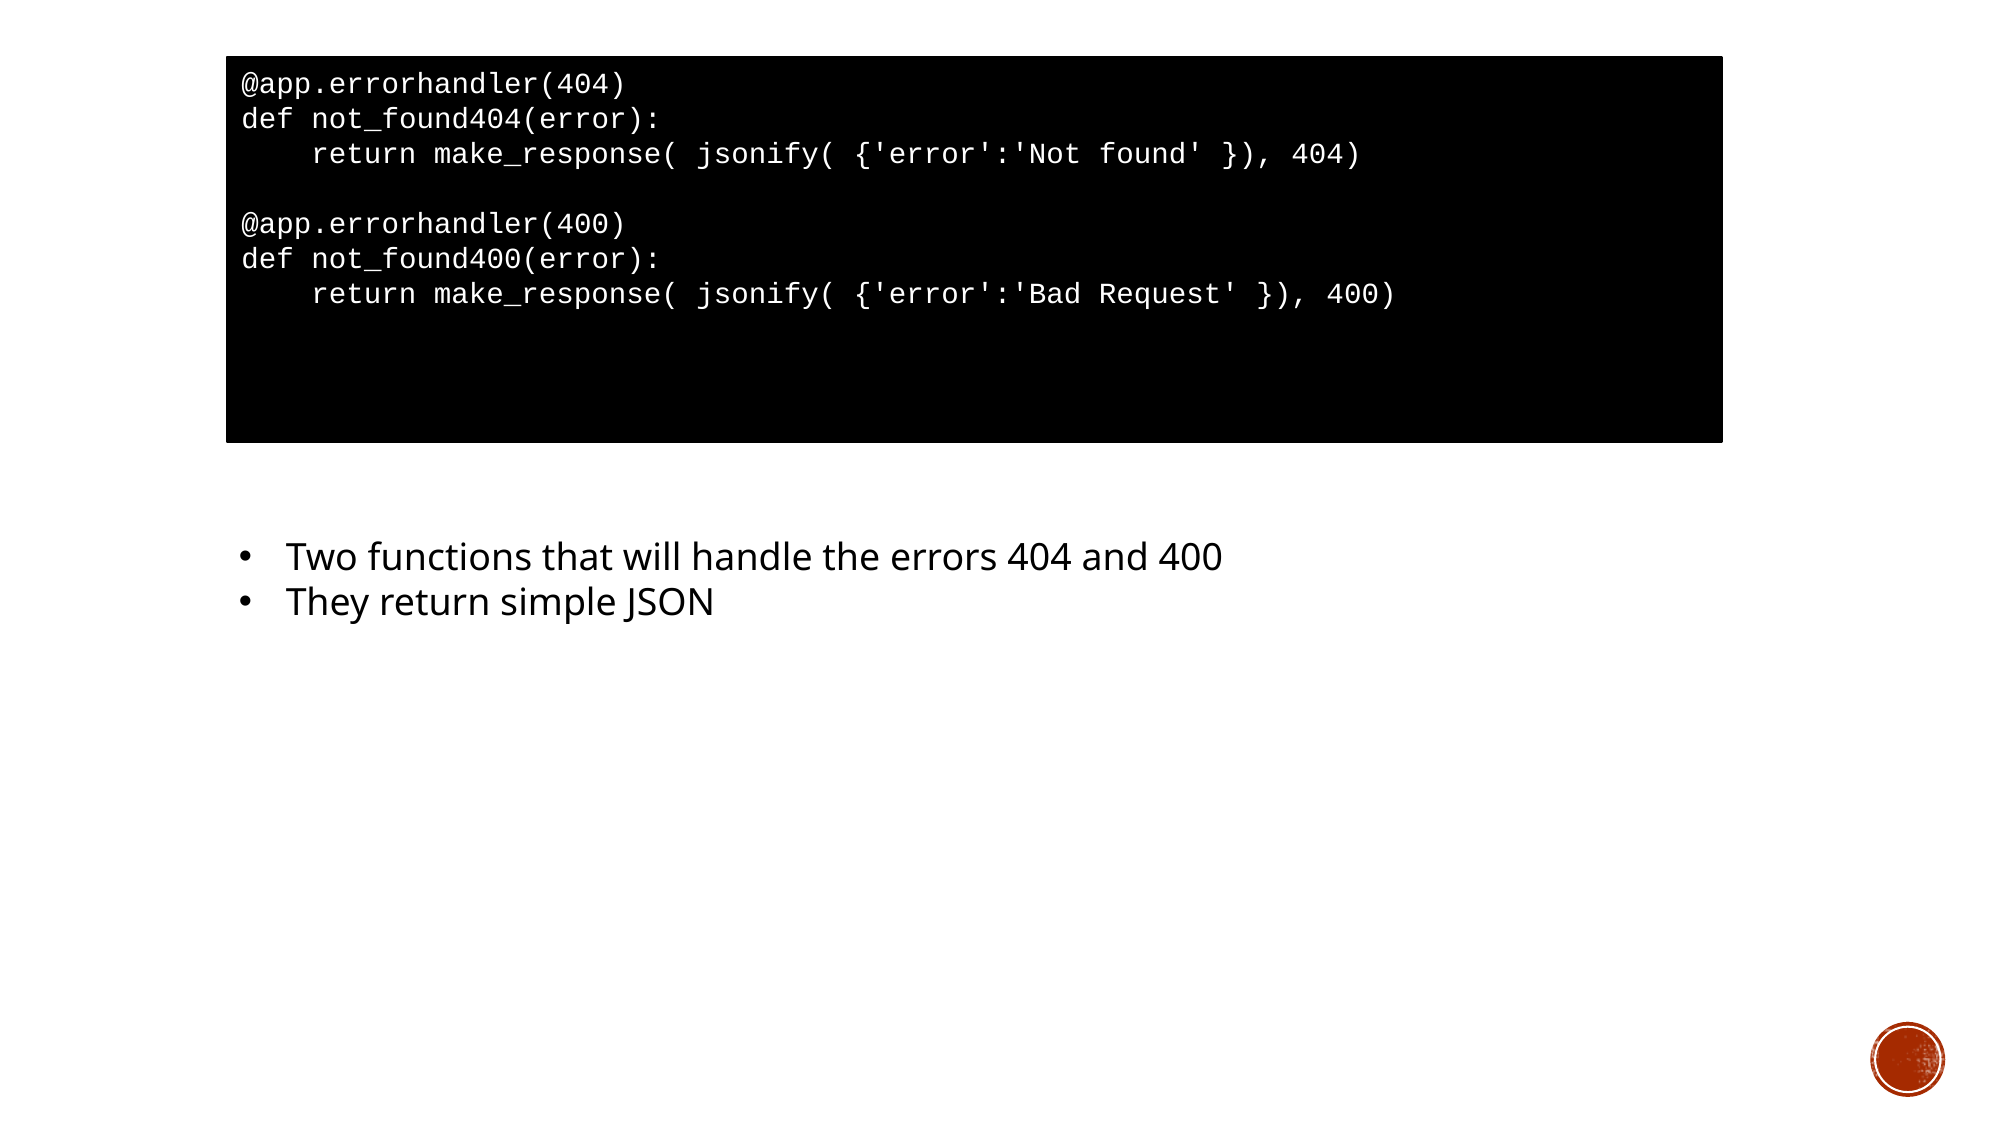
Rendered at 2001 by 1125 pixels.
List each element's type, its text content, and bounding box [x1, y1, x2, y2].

text_box @app.errorhandler(404) def not_found404(error): return make_response( jsonify( {'error':'Not found' }), 404) @app.errorhandler(400) def not_found400(error): return make_response( jsonify( {'error':'Bad Request' }), 400) [226, 56, 1723, 443]
text_box Two functions that will handle the errors 404 and 400 They return simple JSON [224, 525, 1721, 631]
